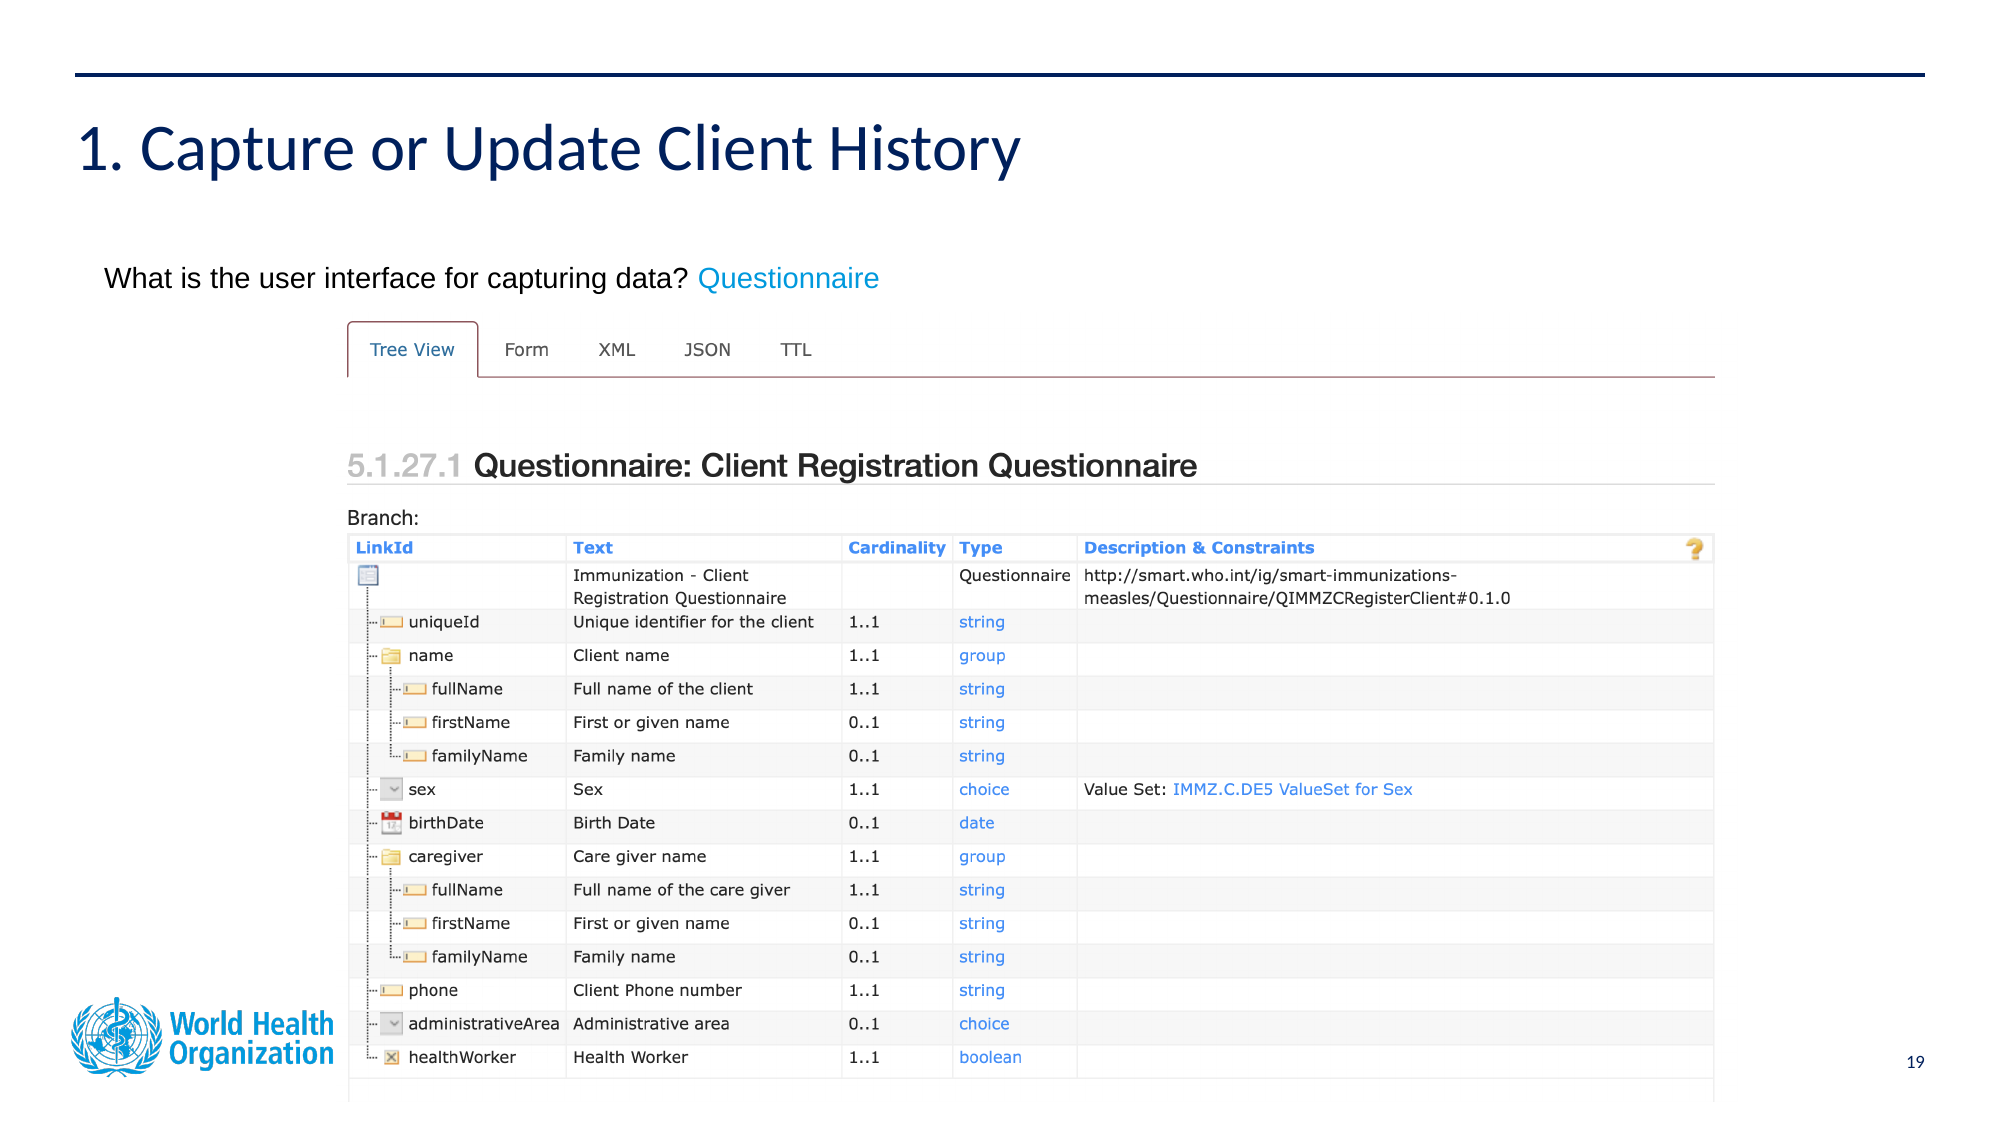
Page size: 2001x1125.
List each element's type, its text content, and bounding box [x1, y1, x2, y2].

picture [0, 312, 1739, 1125]
slide_number 19 [1862, 1049, 1925, 1103]
text_box What is the user interface for capturing data? Questionnaire [89, 252, 896, 302]
title 1. Capture or Update Client History [75, 112, 1925, 278]
